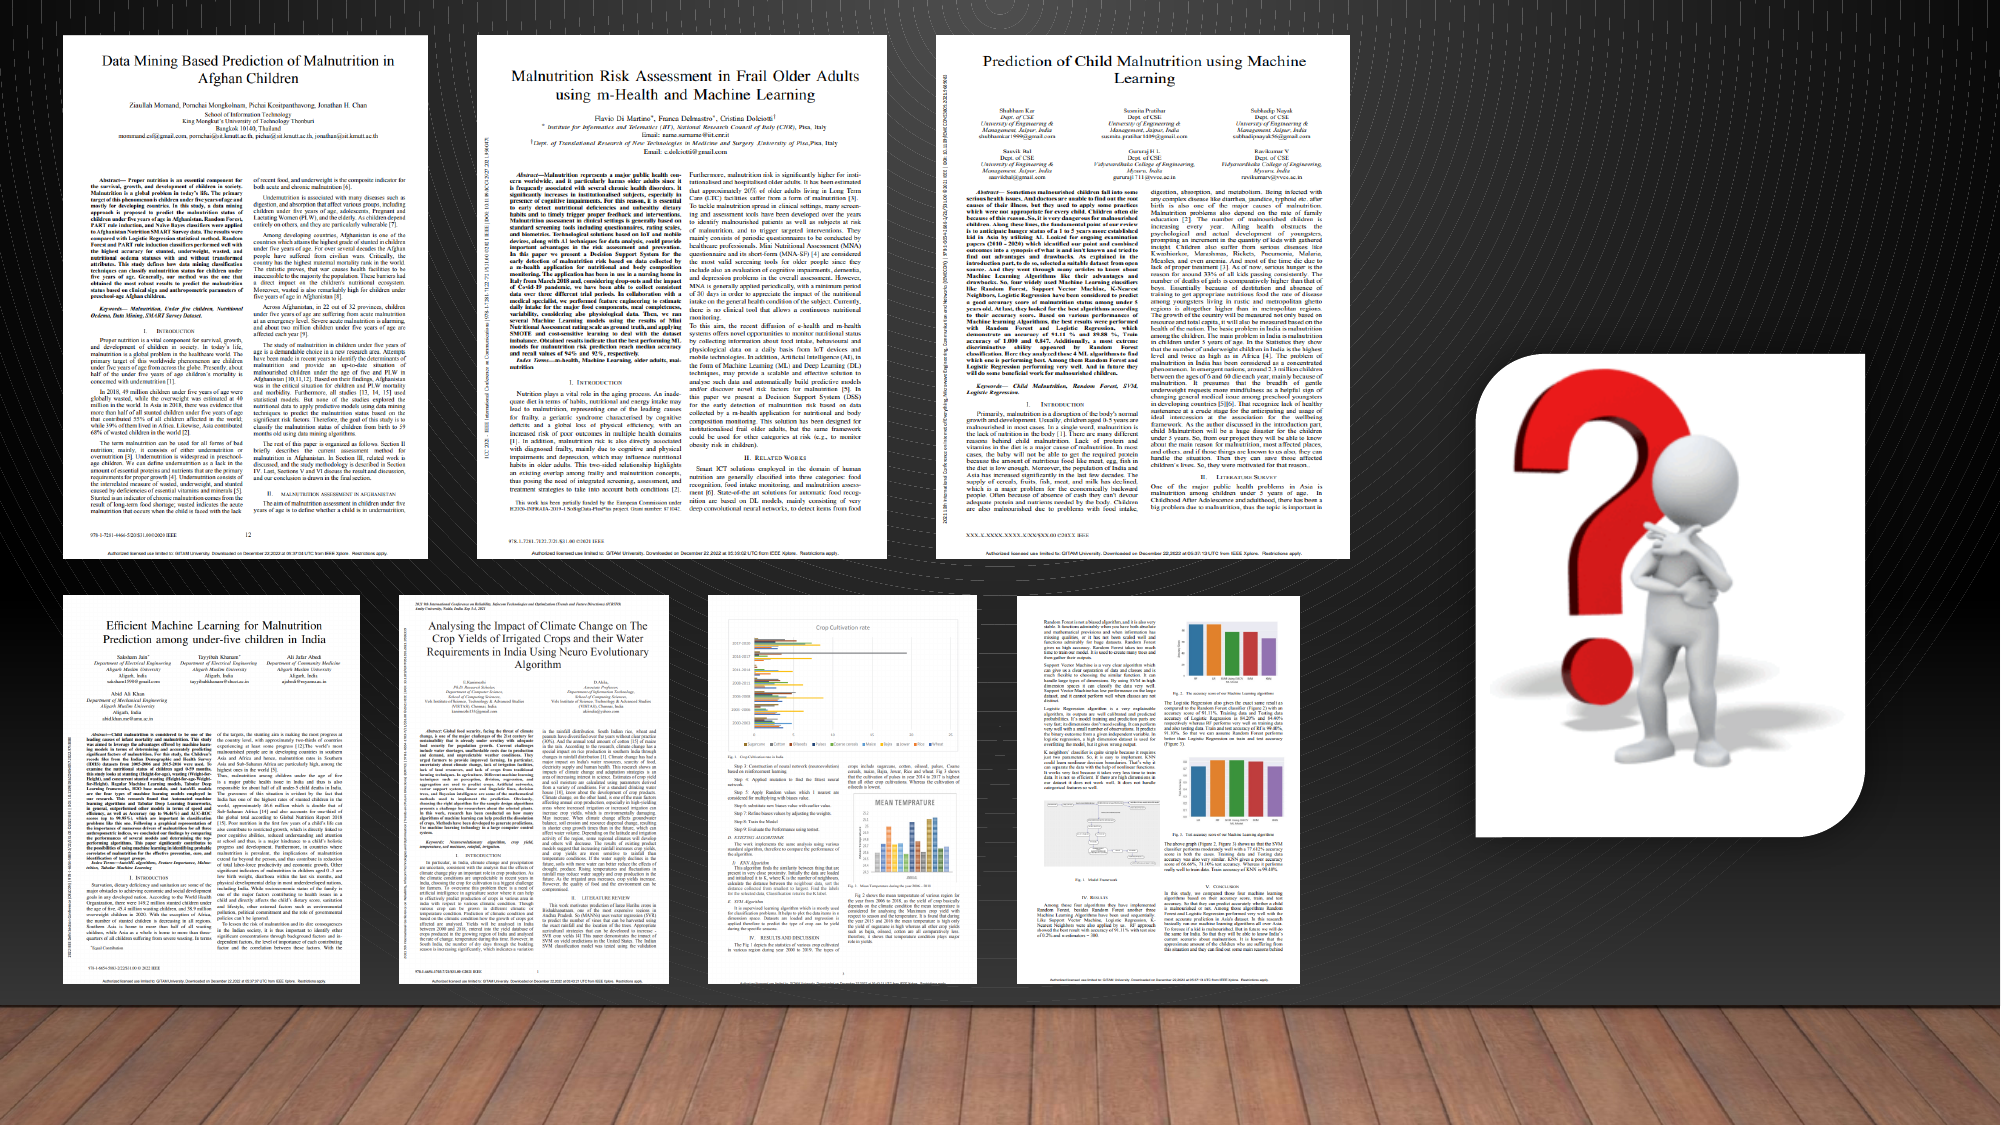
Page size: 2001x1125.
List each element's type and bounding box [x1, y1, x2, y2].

picture [0, 1005, 2000, 1125]
picture [1017, 596, 1300, 985]
picture [708, 595, 978, 984]
picture [399, 595, 669, 984]
picture [935, 35, 1351, 559]
picture [1482, 360, 1859, 831]
picture [477, 35, 887, 559]
picture [63, 595, 360, 984]
picture [63, 35, 429, 559]
